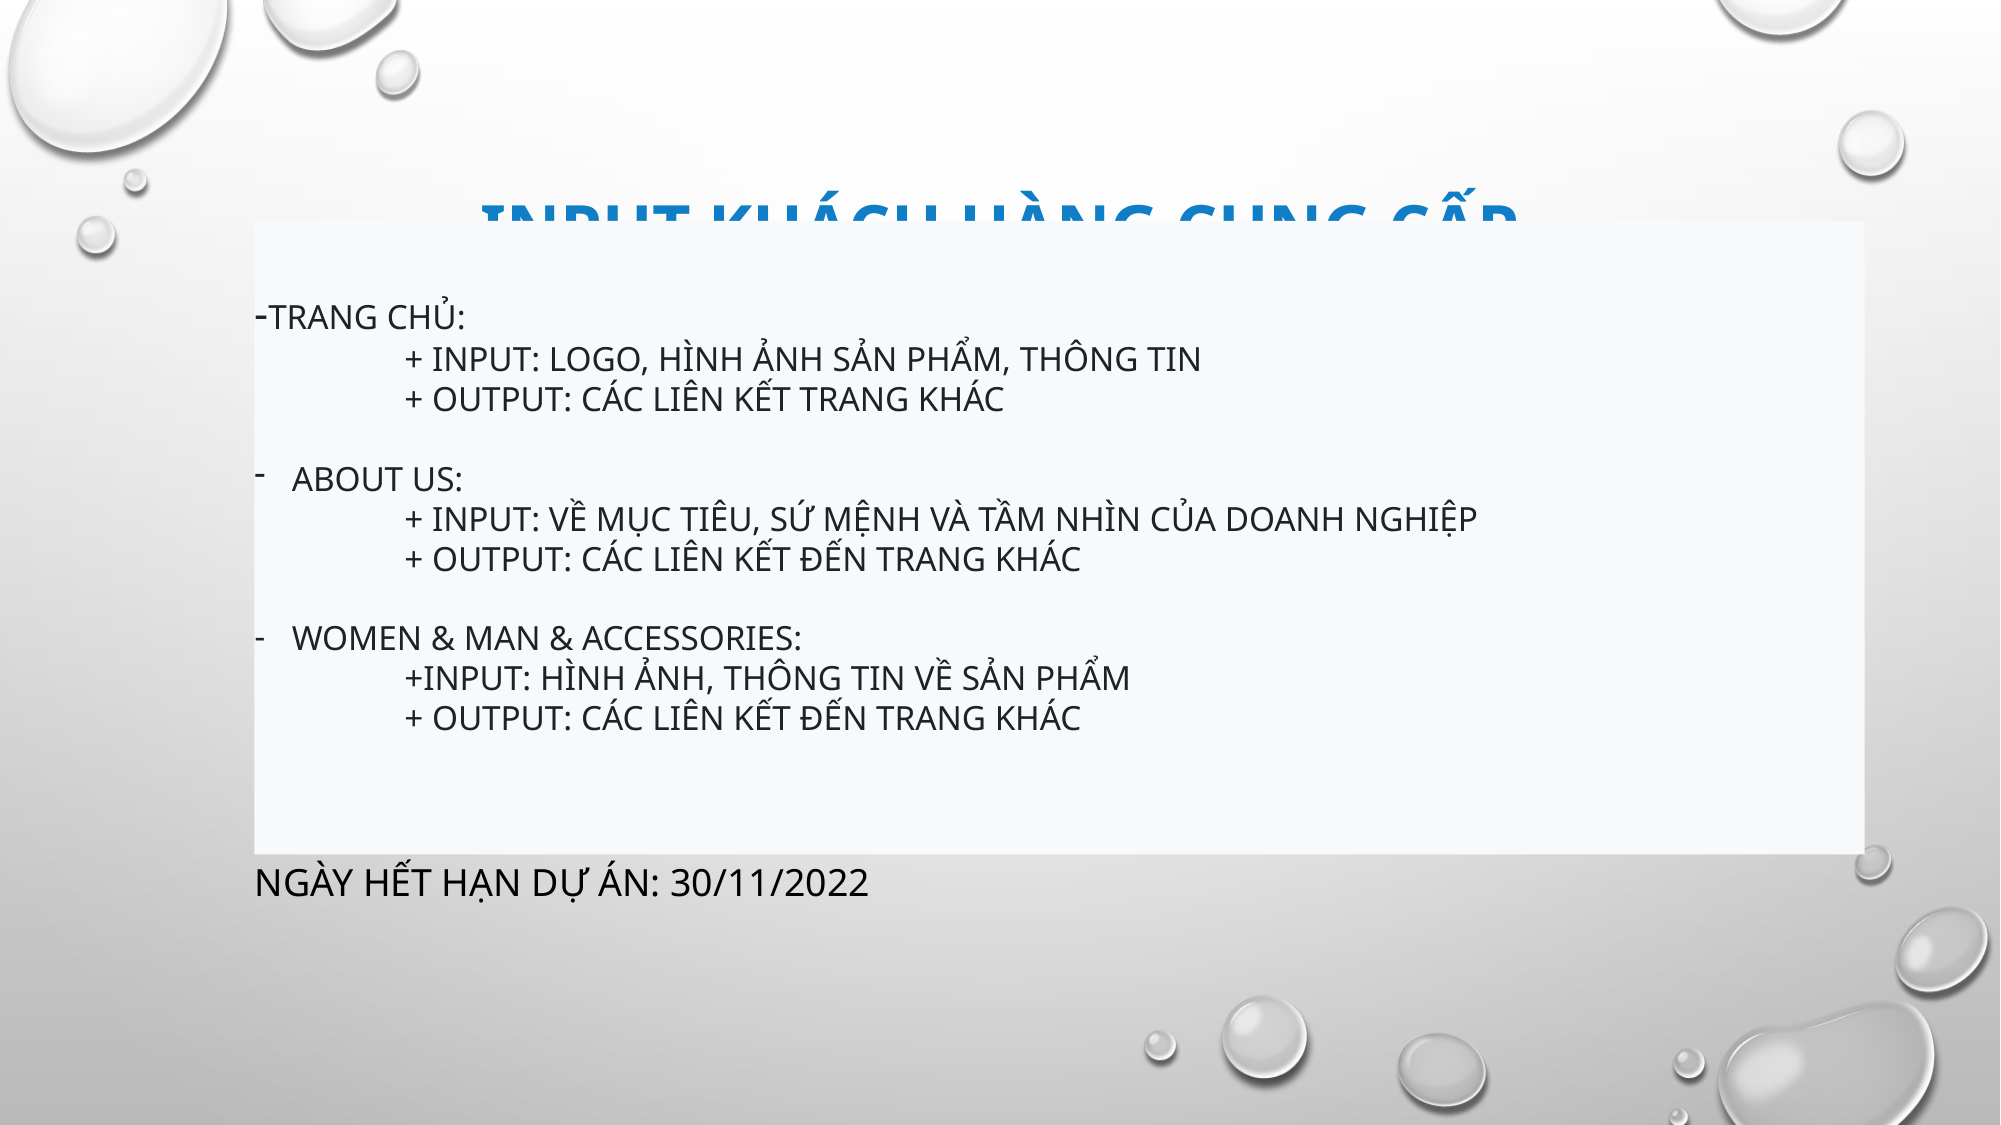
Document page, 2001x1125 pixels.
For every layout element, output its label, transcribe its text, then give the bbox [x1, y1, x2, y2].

picture [0, 0, 2000, 1125]
list -TRANG CHỦ: + INPUT: LOGO, HÌNH ẢNH SẢN PHẨM, THÔNG TIN + OUTPUT: CÁC LIÊN KẾT TRANG KHÁC ABOUT US: + INPUT: VỀ MỤC TIÊU, SỨ MỆNH VÀ TẦM NHÌN CỦA DOANH NGHIỆP + OUTPUT: CÁC LIÊN KẾT ĐẾN TRANG KHÁC WOMEN & MAN & ACCESSORIES: +INPUT: HÌNH ẢNH, THÔNG TIN VỀ SẢN PHẨM + OUTPUT: CÁC LIÊN KẾT ĐẾN TRANG KHÁC [254, 220, 1865, 855]
text_box NGÀY HẾT HẠN DỰ ÁN: 30/11/2022 [239, 851, 1851, 912]
title INPUT KHÁCH HÀNG CUNG CẤP [149, 101, 1851, 364]
